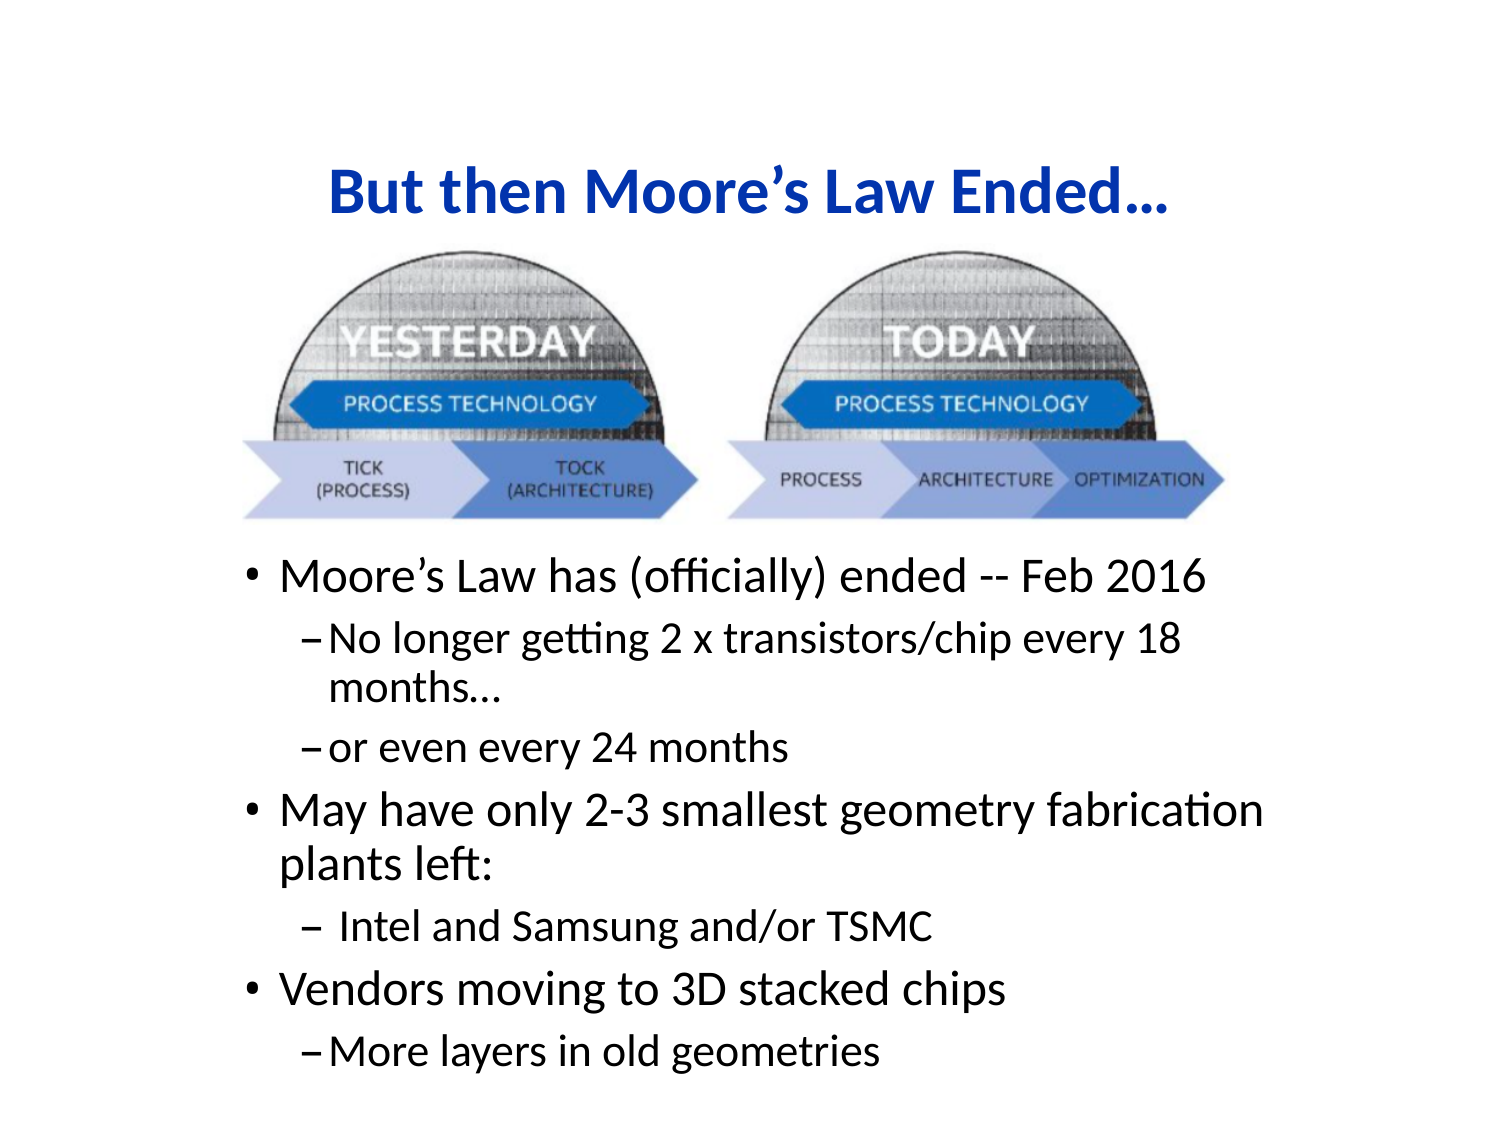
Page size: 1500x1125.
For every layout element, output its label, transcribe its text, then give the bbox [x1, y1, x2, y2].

picture [234, 243, 1238, 526]
list Moore’s Law has (officially) ended -- Feb 2016 No longer getting 2 x transistors/chip every 18 months… or even every 24 months May have only 2-3 smallest geometry fabrication plants left: Intel and Samsung and/or TSMC Vendors moving to 3D stacked chips More layers in old geometries [232, 543, 1293, 910]
title But then Moore’s Law Ended… [162, 159, 1338, 225]
